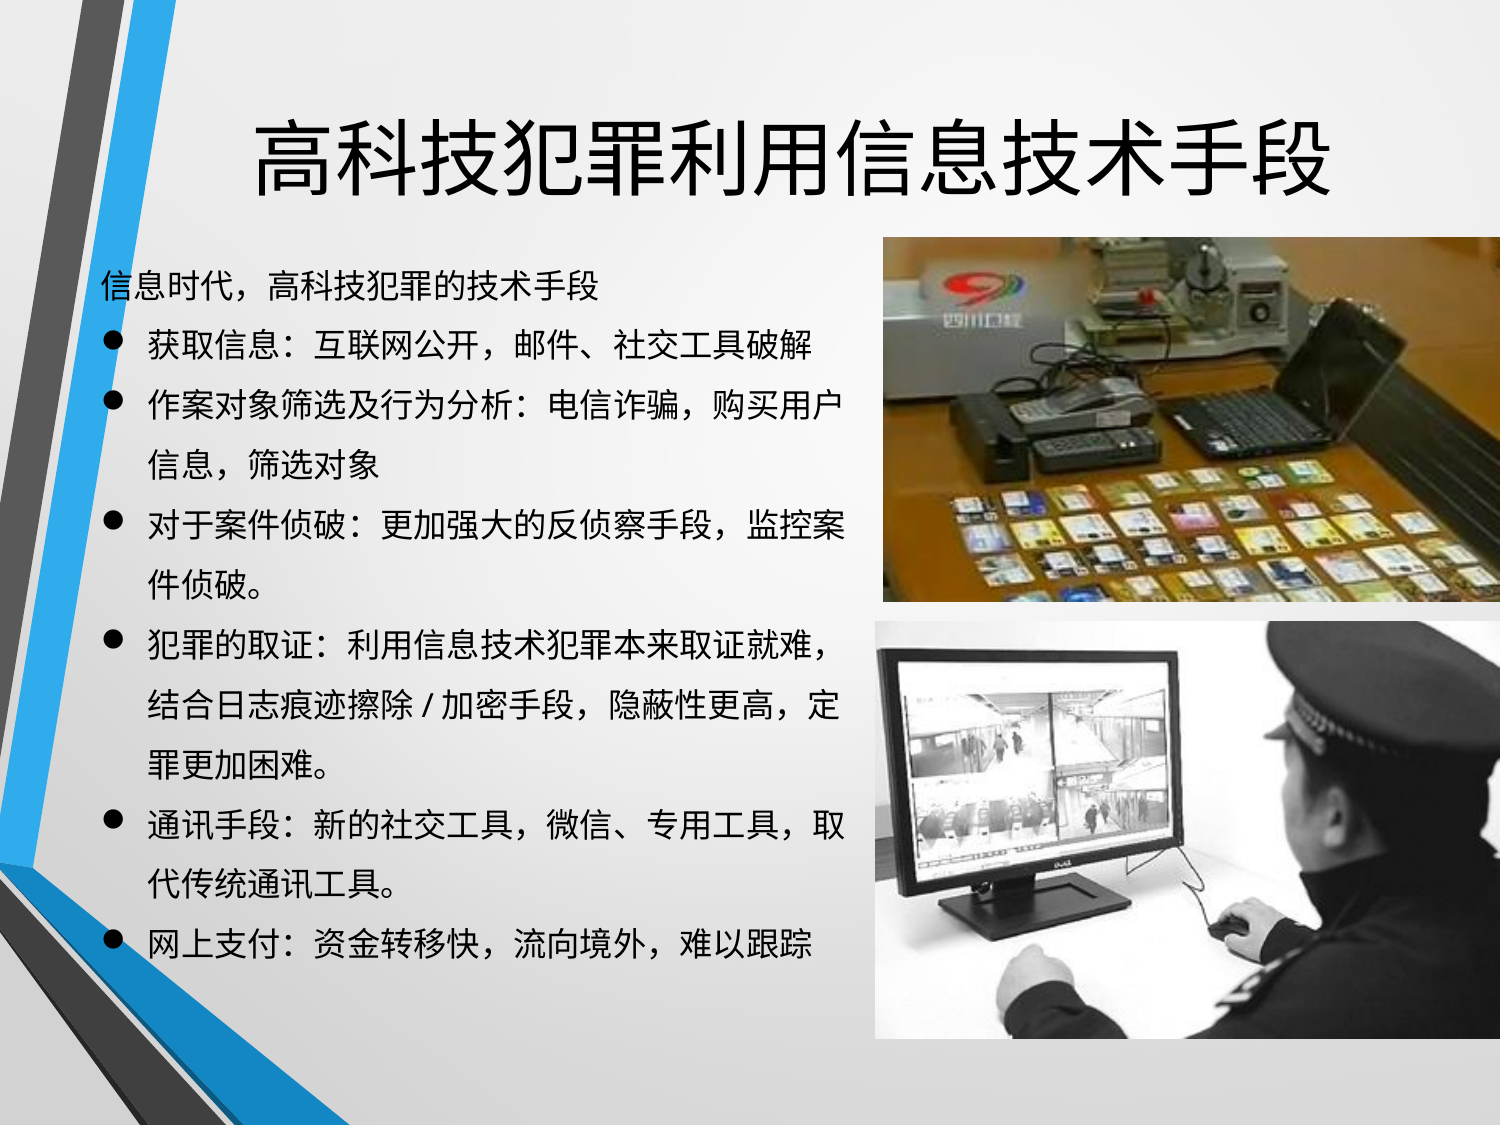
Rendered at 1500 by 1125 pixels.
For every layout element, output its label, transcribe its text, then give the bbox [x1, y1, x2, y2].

picture [883, 237, 1500, 603]
title 高科技犯罪利用信息技术手段 [161, 75, 1425, 238]
text_box 信息时代，高科技犯罪的技术手段 获取信息：互联网公开，邮件、社交工具破解 作案对象筛选及行为分析：电信诈骗，购买用户信息，筛选对象 对于案件侦破：更加强大的反侦察手段，监控案件侦破。 犯罪的取证：利用信息技术犯罪本来取证就难，结合日志痕迹擦除/加密手段，隐蔽性更高，定罪更加困难。 通讯手段：新的社交工具，微信、专用工具，取代传统通讯工具。 网上支付：资金转移快，流向境外，难以跟踪 [86, 237, 864, 971]
picture [874, 621, 1500, 1039]
